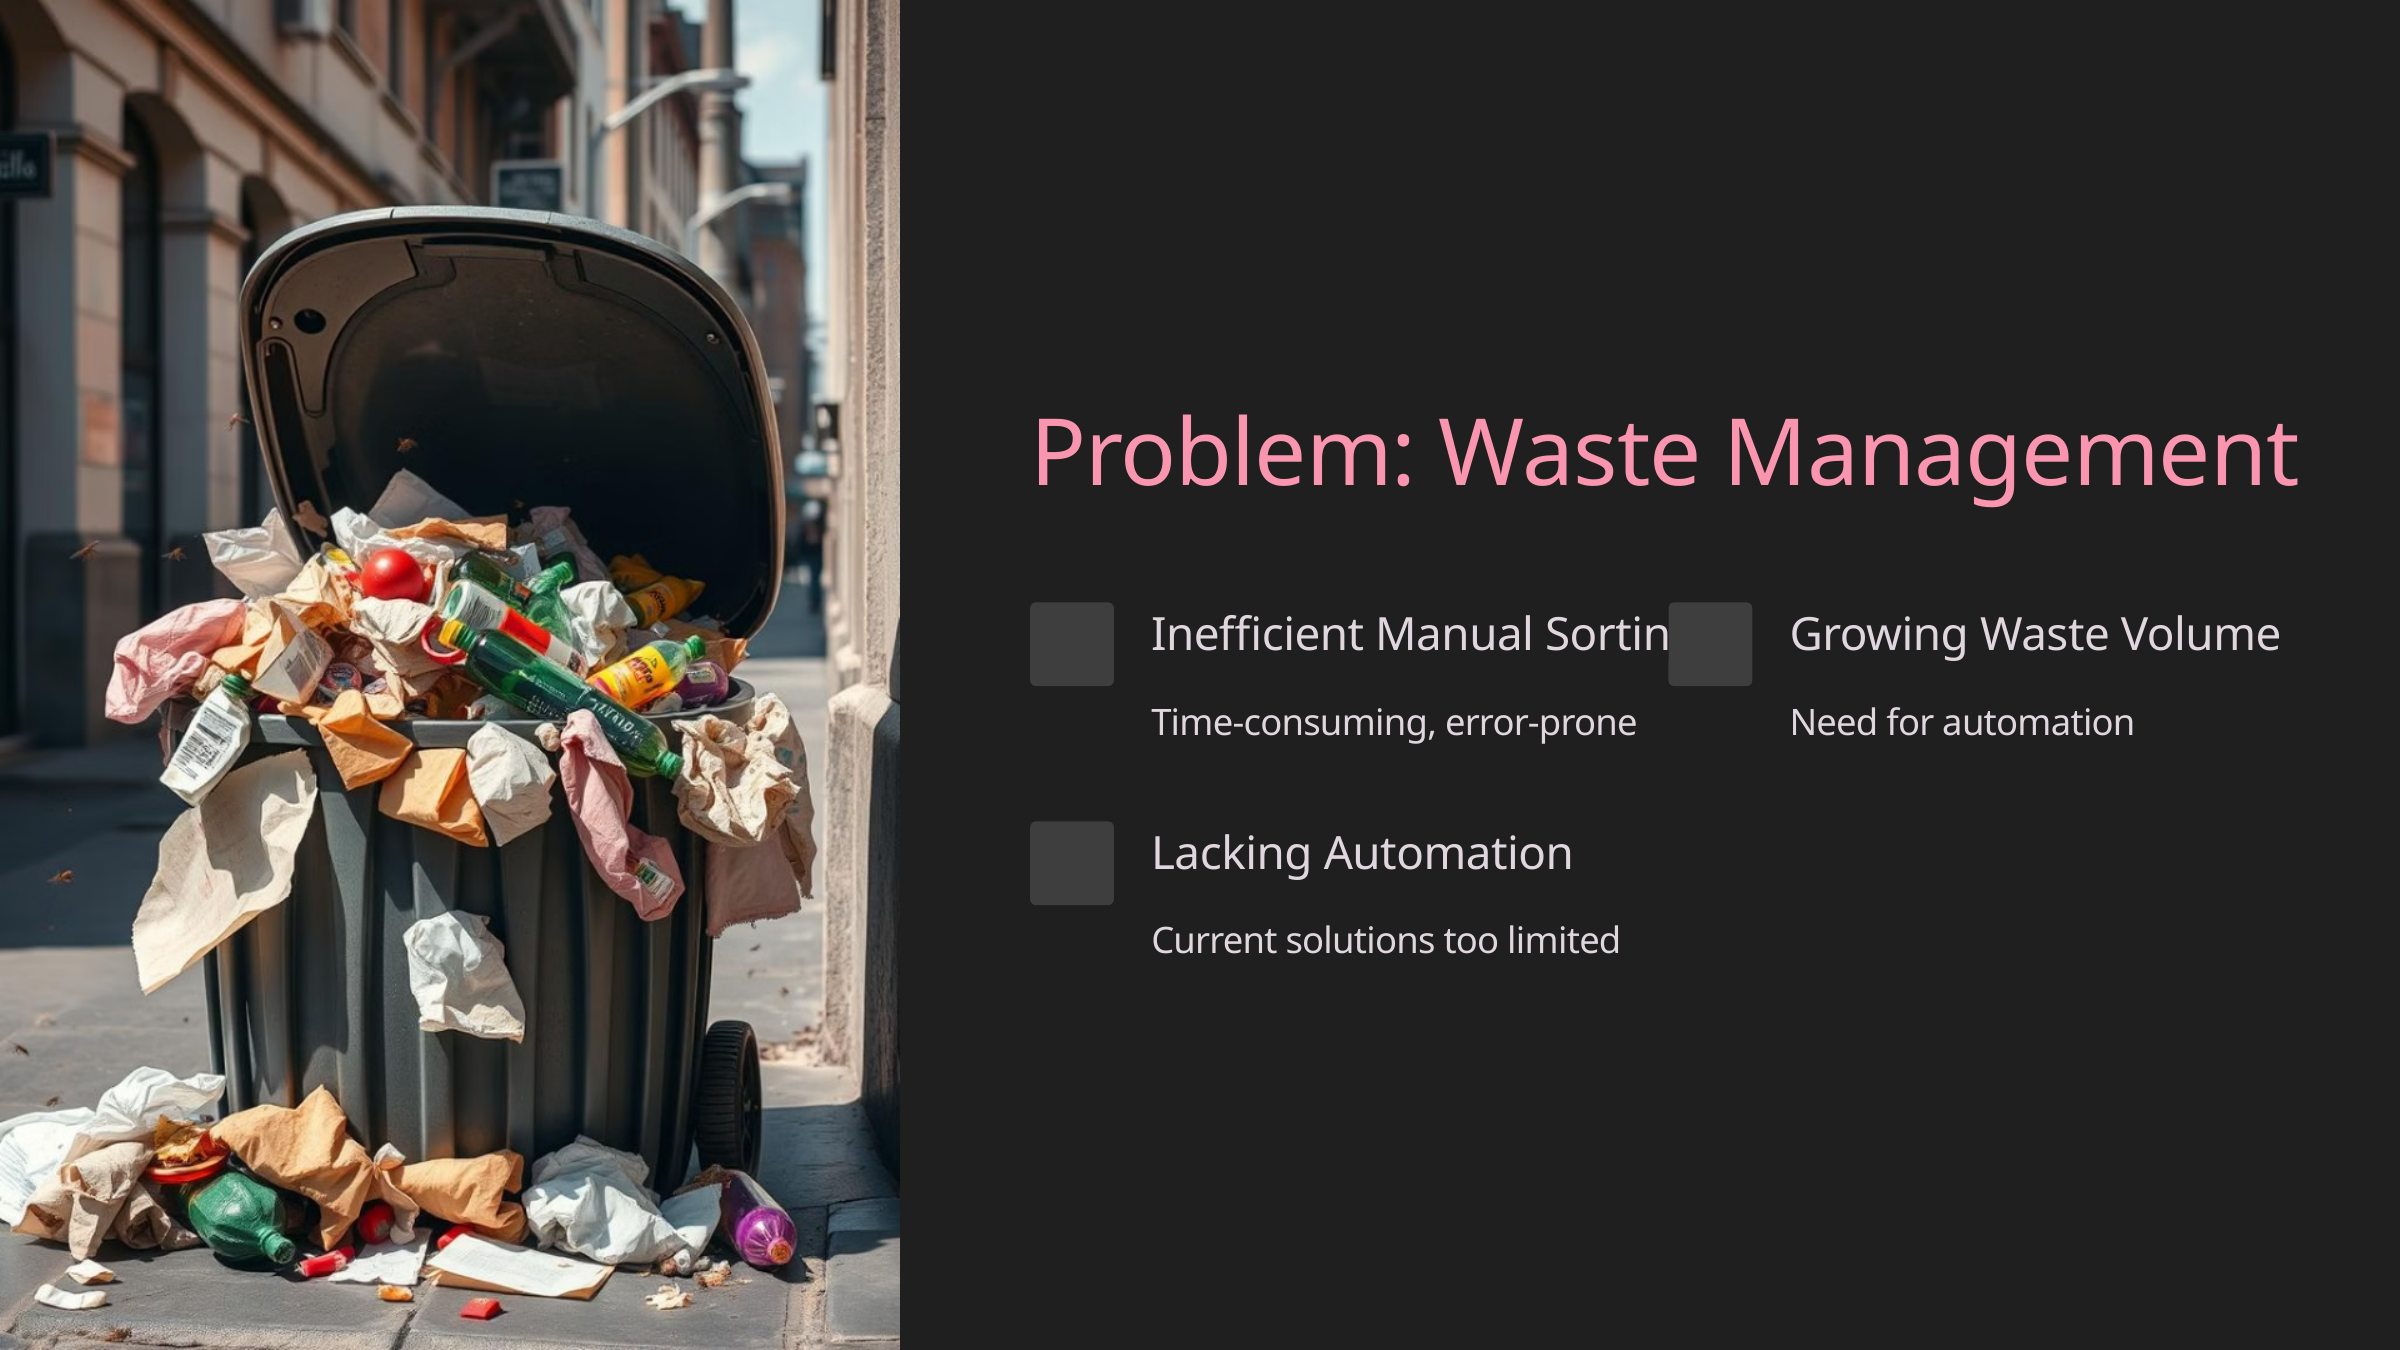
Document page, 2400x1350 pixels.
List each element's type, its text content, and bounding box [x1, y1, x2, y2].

text_box [1030, 821, 1114, 906]
picture [0, 0, 900, 1350]
text_box [1668, 602, 1753, 687]
text_box [1030, 602, 1114, 687]
text_box Need for automation [1789, 682, 2270, 743]
text_box Time-consuming, error-prone [1151, 682, 1632, 743]
text_box Lacking Automation [1151, 821, 1617, 880]
text_box Current solutions too limited [1151, 901, 2270, 962]
text_box Growing Waste Volume [1789, 602, 2255, 661]
text_box Problem: Waste Management [1030, 388, 2099, 505]
text_box Inefficient Manual Sorting [1151, 602, 1619, 661]
